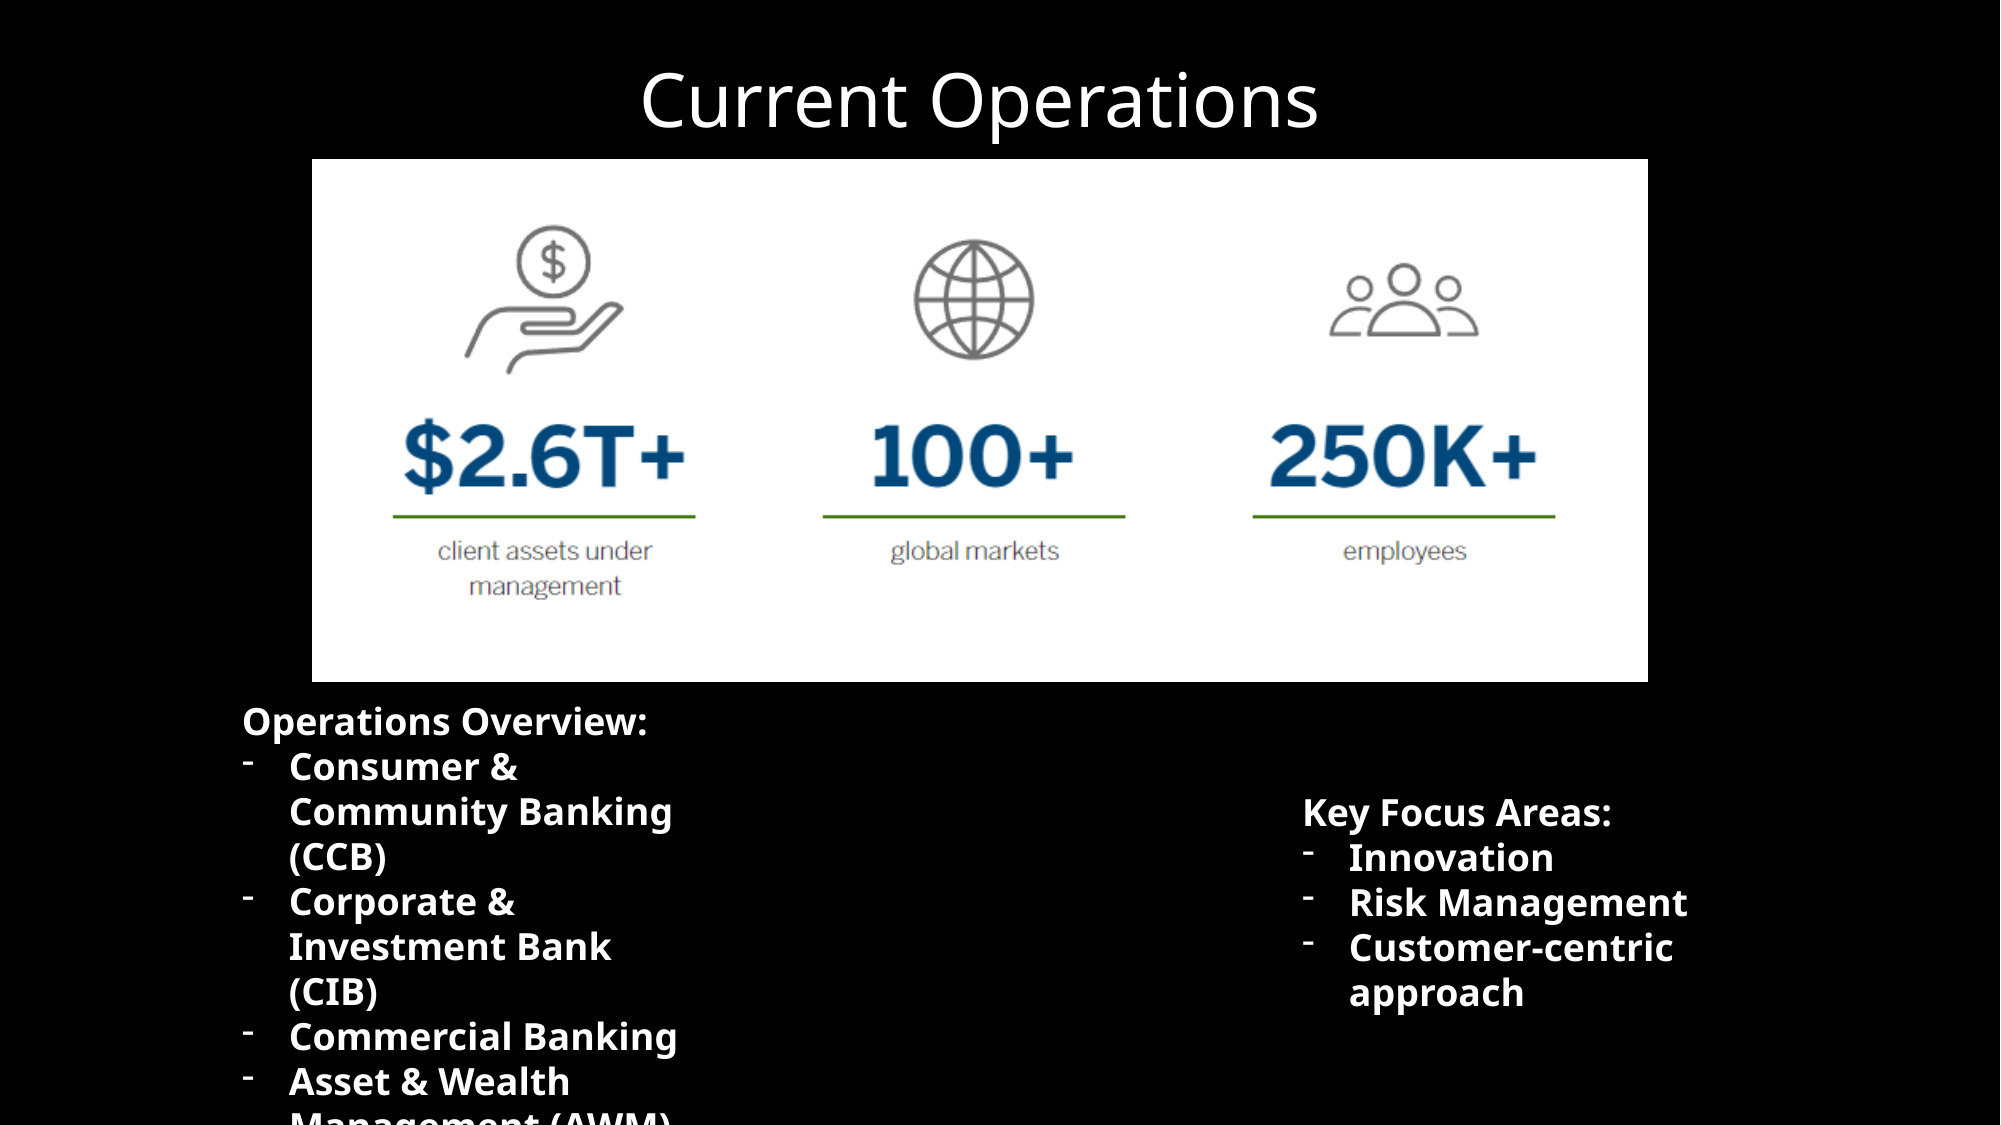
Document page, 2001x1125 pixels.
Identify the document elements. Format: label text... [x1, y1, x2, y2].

picture [312, 158, 1648, 683]
text_box Key Focus Areas: Innovation Risk Management Customer-centric approach [1287, 781, 1773, 1022]
text_box Current Operations [442, 44, 1518, 144]
text_box Operations Overview: Consumer & Community Banking (CCB) Corporate & Investment Bank (CIB) Commercial Banking Asset & Wealth Management (AWM) Corporate Segment [227, 690, 713, 1125]
